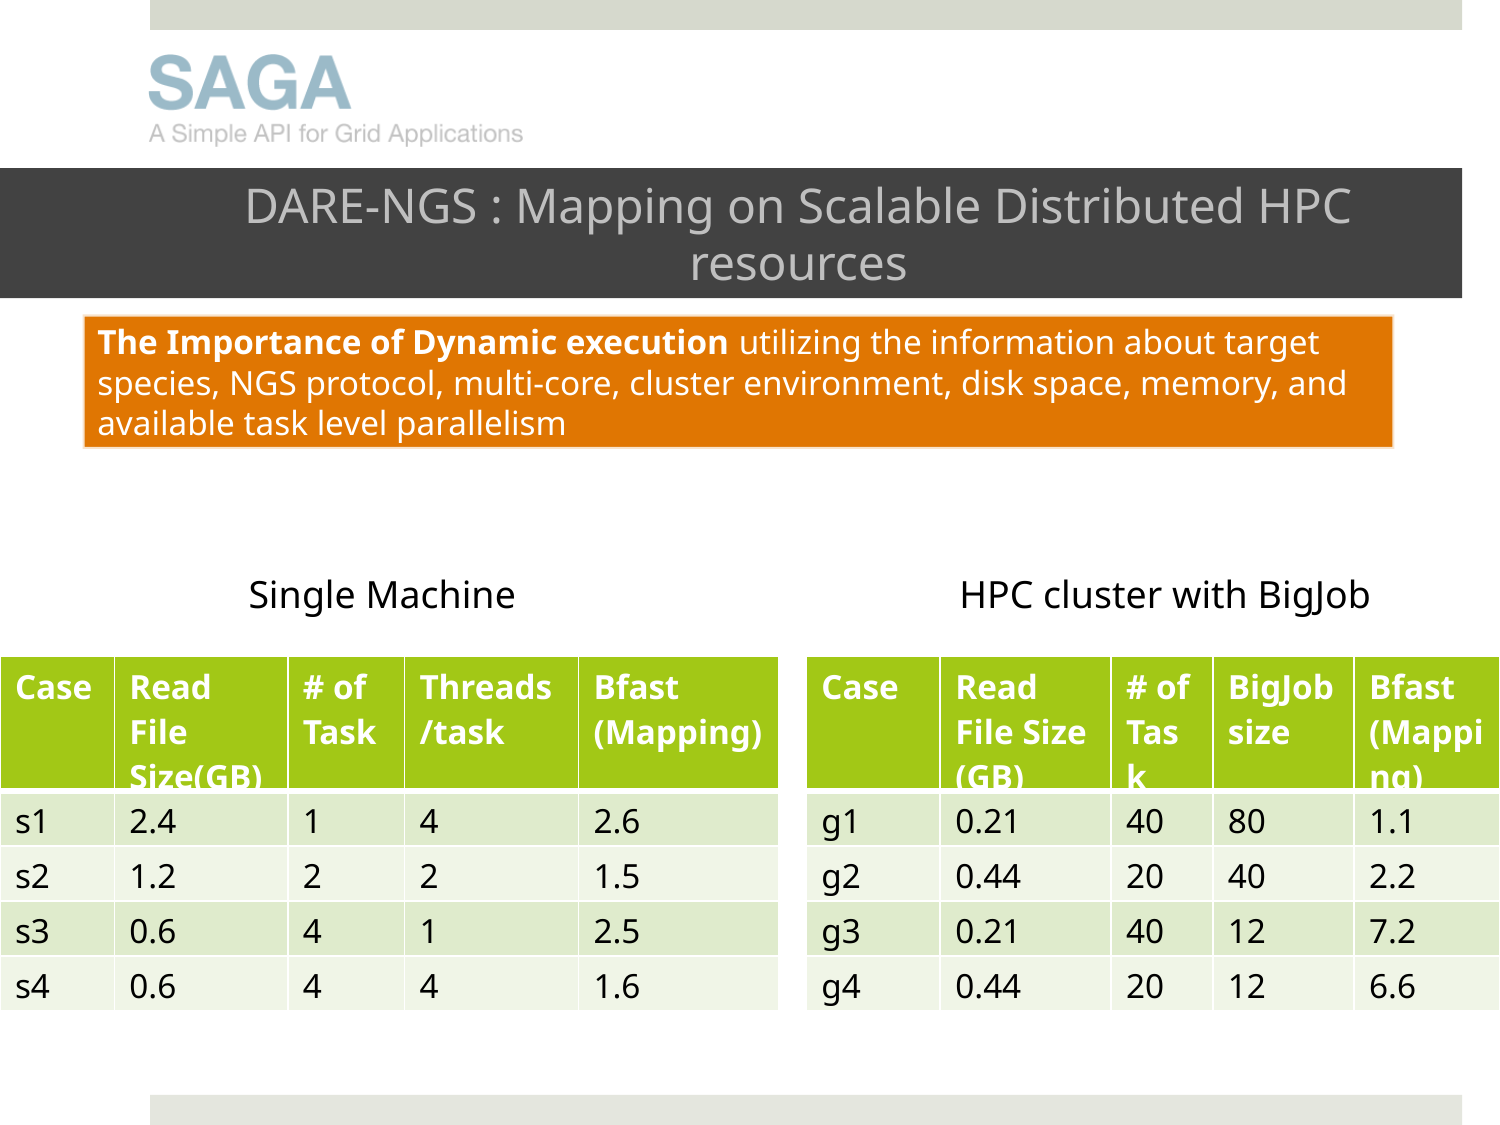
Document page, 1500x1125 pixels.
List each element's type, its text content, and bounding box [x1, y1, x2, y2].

table_header BigJob size [1214, 657, 1353, 788]
table_header Bfast (Mapping) [1355, 657, 1499, 788]
text_box HPC cluster with BigJob [944, 563, 1387, 623]
picture [148, 54, 523, 147]
title DARE-NGS : Mapping on Scalable Distributed HPC resources [0, 168, 1463, 299]
table_cell 0.44 [941, 957, 1110, 1010]
table_cell 2.6 [579, 794, 778, 845]
table_cell 6.6 [1355, 957, 1499, 1010]
table_header Case [1, 657, 114, 788]
table_cell 12 [1214, 957, 1353, 1010]
table_cell s3 [1, 902, 114, 955]
table_cell 0.6 [115, 957, 287, 1010]
table_cell 20 [1112, 957, 1212, 1010]
table_cell 1.1 [1355, 794, 1499, 845]
table_cell g1 [807, 794, 939, 845]
table_cell 0.44 [941, 847, 1110, 900]
table_cell g2 [807, 847, 939, 900]
text_box Single Machine [233, 563, 638, 623]
table_cell 80 [1214, 794, 1353, 845]
table_cell 2 [405, 847, 578, 900]
table_cell 0.21 [941, 902, 1110, 955]
table_cell 7.2 [1355, 902, 1499, 955]
table_cell 20 [1112, 847, 1212, 900]
table_cell 4 [405, 794, 578, 845]
text_box The Importance of Dynamic execution utilizing the information about target species, NGS protocol, multi-core, cluster environment, disk space, memory, and available task level parallelism [81, 312, 1397, 451]
table_cell 2.2 [1355, 847, 1499, 900]
table_cell 4 [289, 957, 404, 1010]
table_cell 40 [1112, 902, 1212, 955]
table_cell 40 [1112, 794, 1212, 845]
table_header Read File Size (GB) [941, 657, 1110, 788]
table_cell 2.4 [115, 794, 287, 845]
table_cell 1.6 [579, 957, 778, 1010]
table_cell s1 [1, 794, 114, 845]
table_cell 1.5 [579, 847, 778, 900]
table_cell 1 [405, 902, 578, 955]
table_header # of Task [289, 657, 404, 788]
table_cell 1.2 [115, 847, 287, 900]
table_cell 1 [289, 794, 404, 845]
table_header Read File Size(GB) [115, 657, 287, 788]
table_cell 0.6 [115, 902, 287, 955]
table_header Bfast (Mapping) [579, 657, 778, 788]
table_header # of Task [1112, 657, 1212, 788]
table_cell s2 [1, 847, 114, 900]
table_cell 2 [289, 847, 404, 900]
table_cell 4 [289, 902, 404, 955]
table_cell 0.21 [941, 794, 1110, 845]
table_cell 12 [1214, 902, 1353, 955]
table_cell 2.5 [579, 902, 778, 955]
table_cell s4 [1, 957, 114, 1010]
table_cell g4 [807, 957, 939, 1010]
table_cell 4 [405, 957, 578, 1010]
table_cell g3 [807, 902, 939, 955]
table_header Case [807, 657, 939, 788]
table_cell 40 [1214, 847, 1353, 900]
table_header Threads/task [405, 657, 578, 788]
